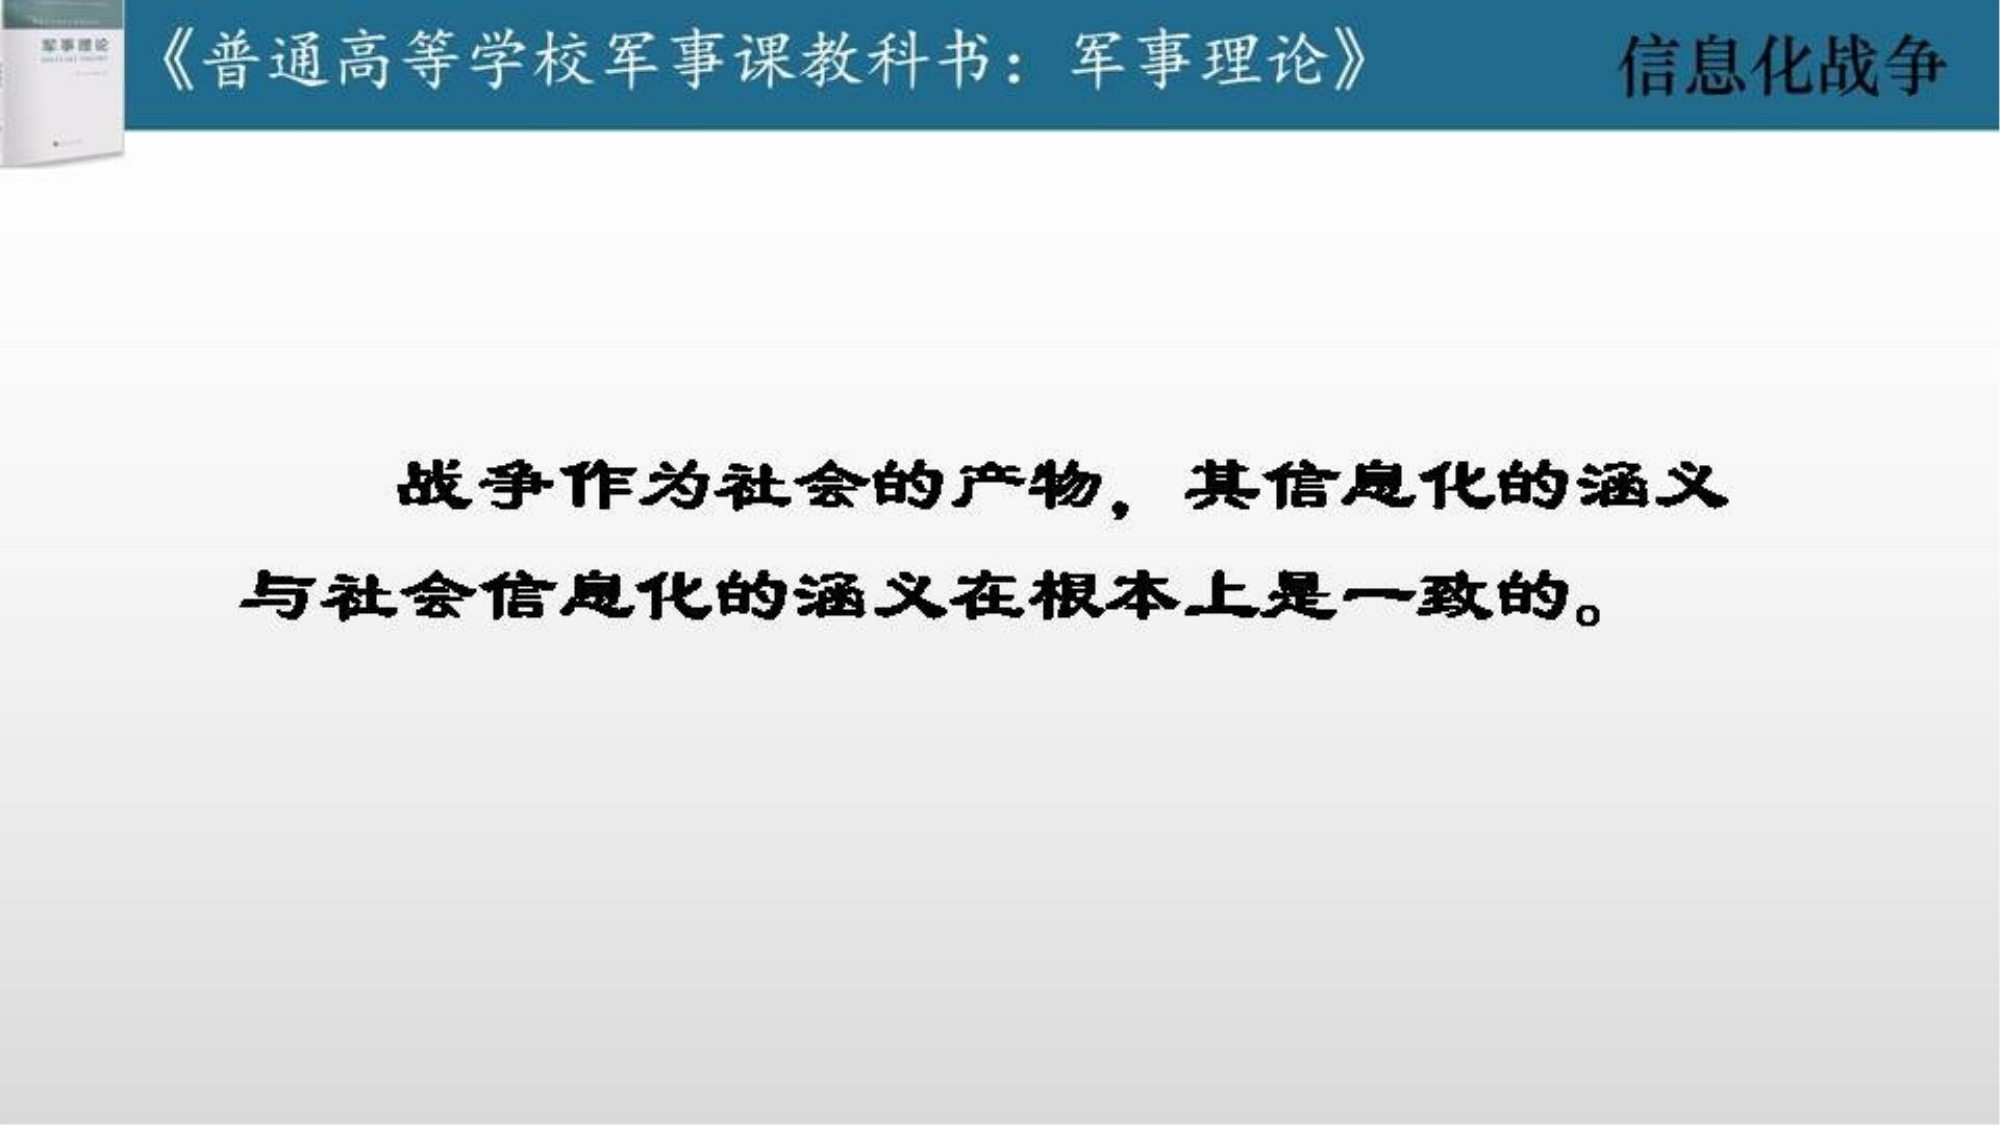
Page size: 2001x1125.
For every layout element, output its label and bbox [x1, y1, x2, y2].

text_box [0, 0, 2000, 1125]
